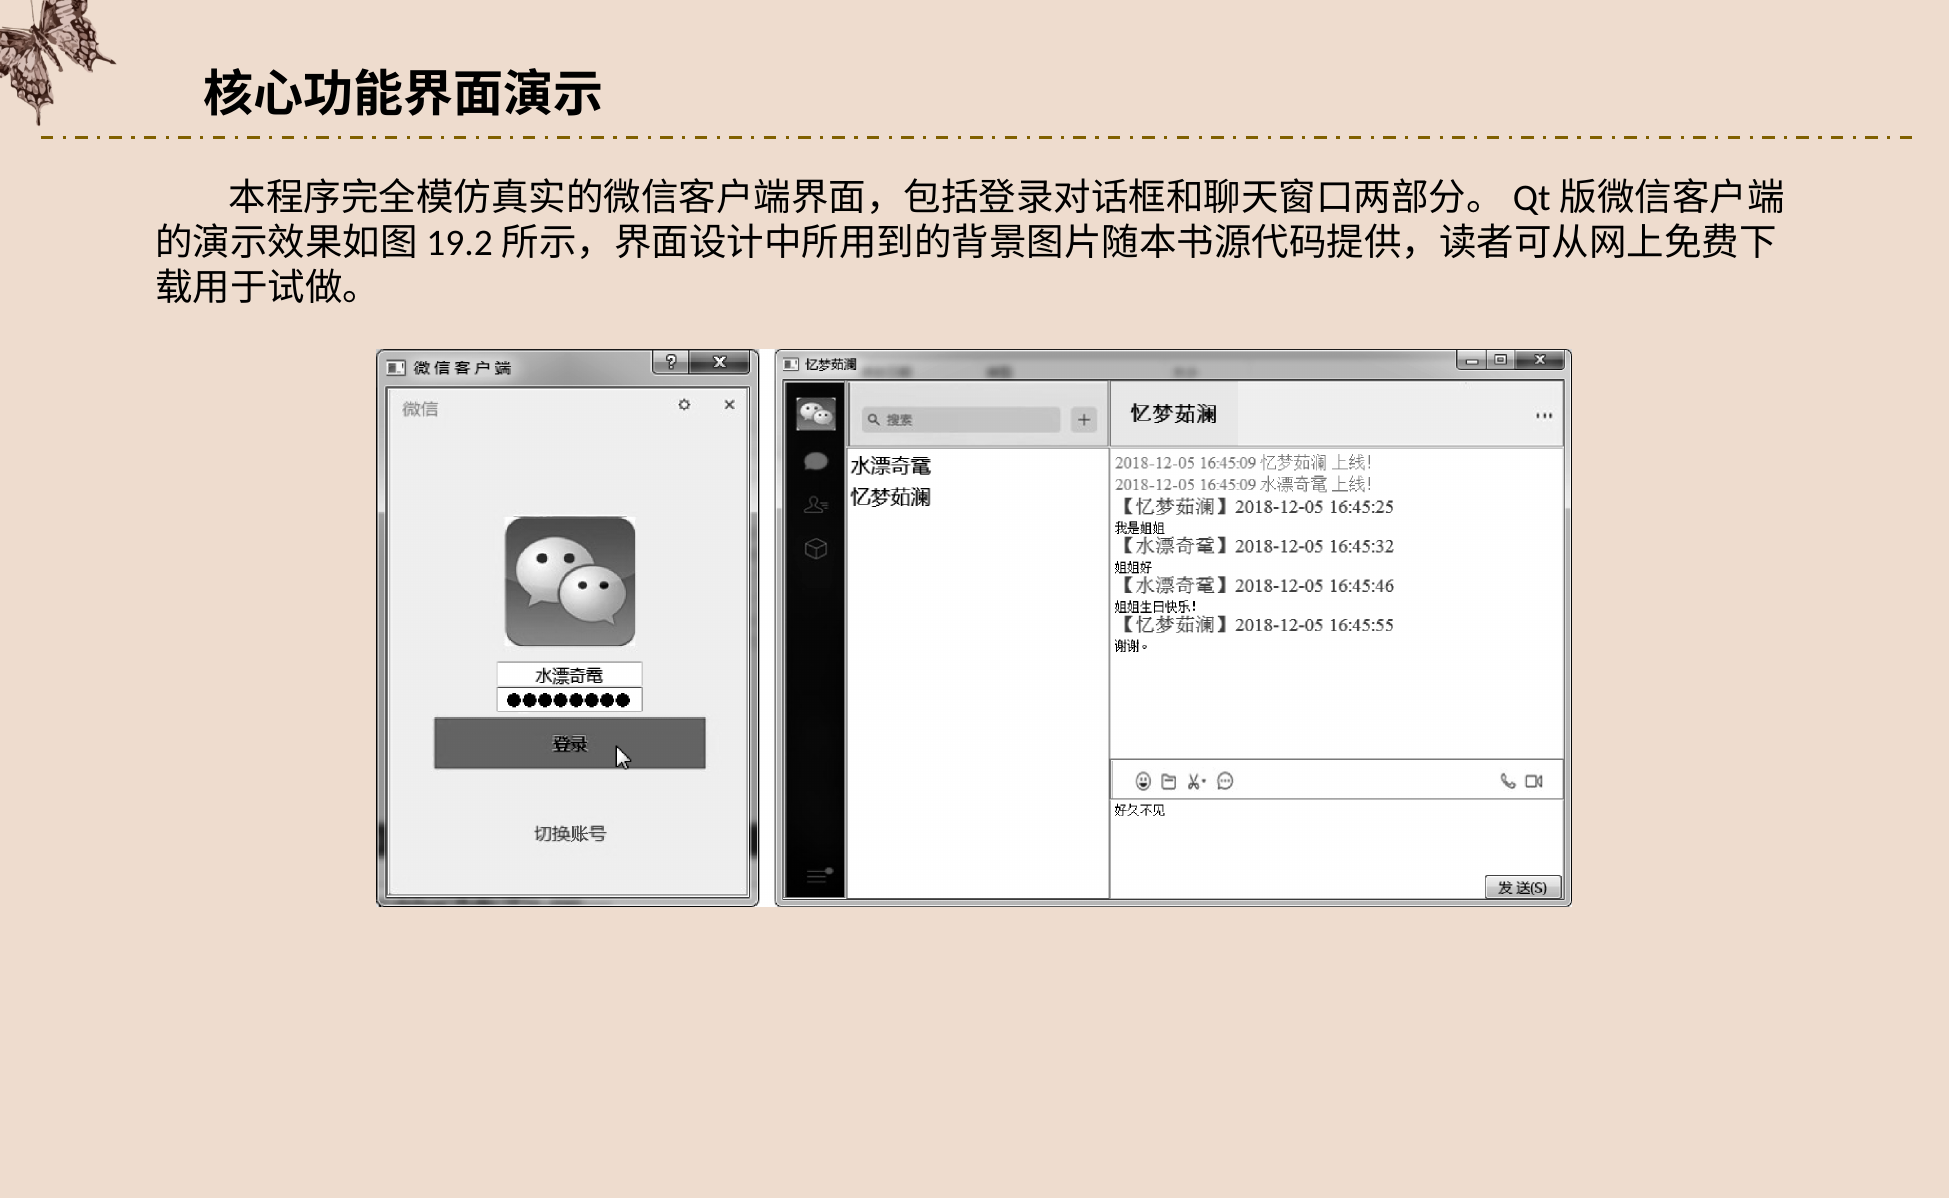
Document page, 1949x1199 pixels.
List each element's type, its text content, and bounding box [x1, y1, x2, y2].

picture [0, 0, 142, 138]
text_box 本程序完全模仿真实的微信客户端界面，包括登录对话框和聊天窗口两部分。Qt版微信客户端的演示效果如图19.2所示，界面设计中所用到的背景图片随本书源代码提供，读者可从网上免费下载用于试做。 [140, 165, 1808, 316]
text_box 核心功能界面演示 [188, 53, 619, 129]
picture [376, 349, 1572, 907]
